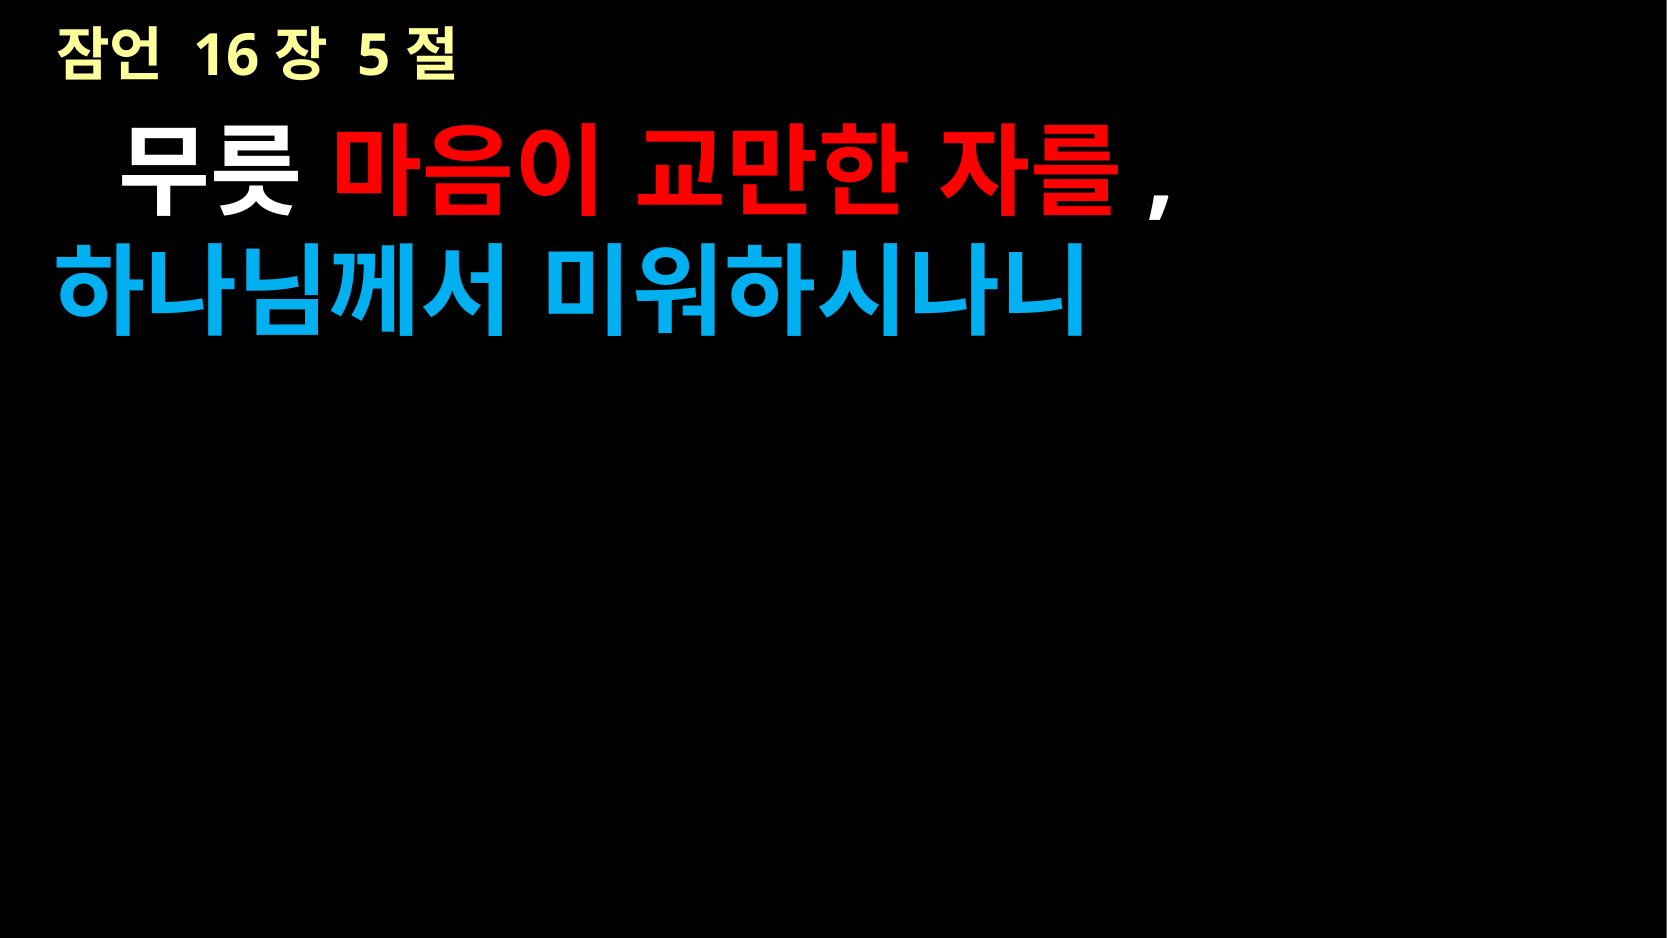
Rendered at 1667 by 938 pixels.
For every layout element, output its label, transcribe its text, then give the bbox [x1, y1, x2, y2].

list 무릇 마음이 교만한 자를, 하나님께서 미워하시나니 [41, 100, 1636, 928]
title 잠언 16장 5절 [41, 11, 1223, 100]
